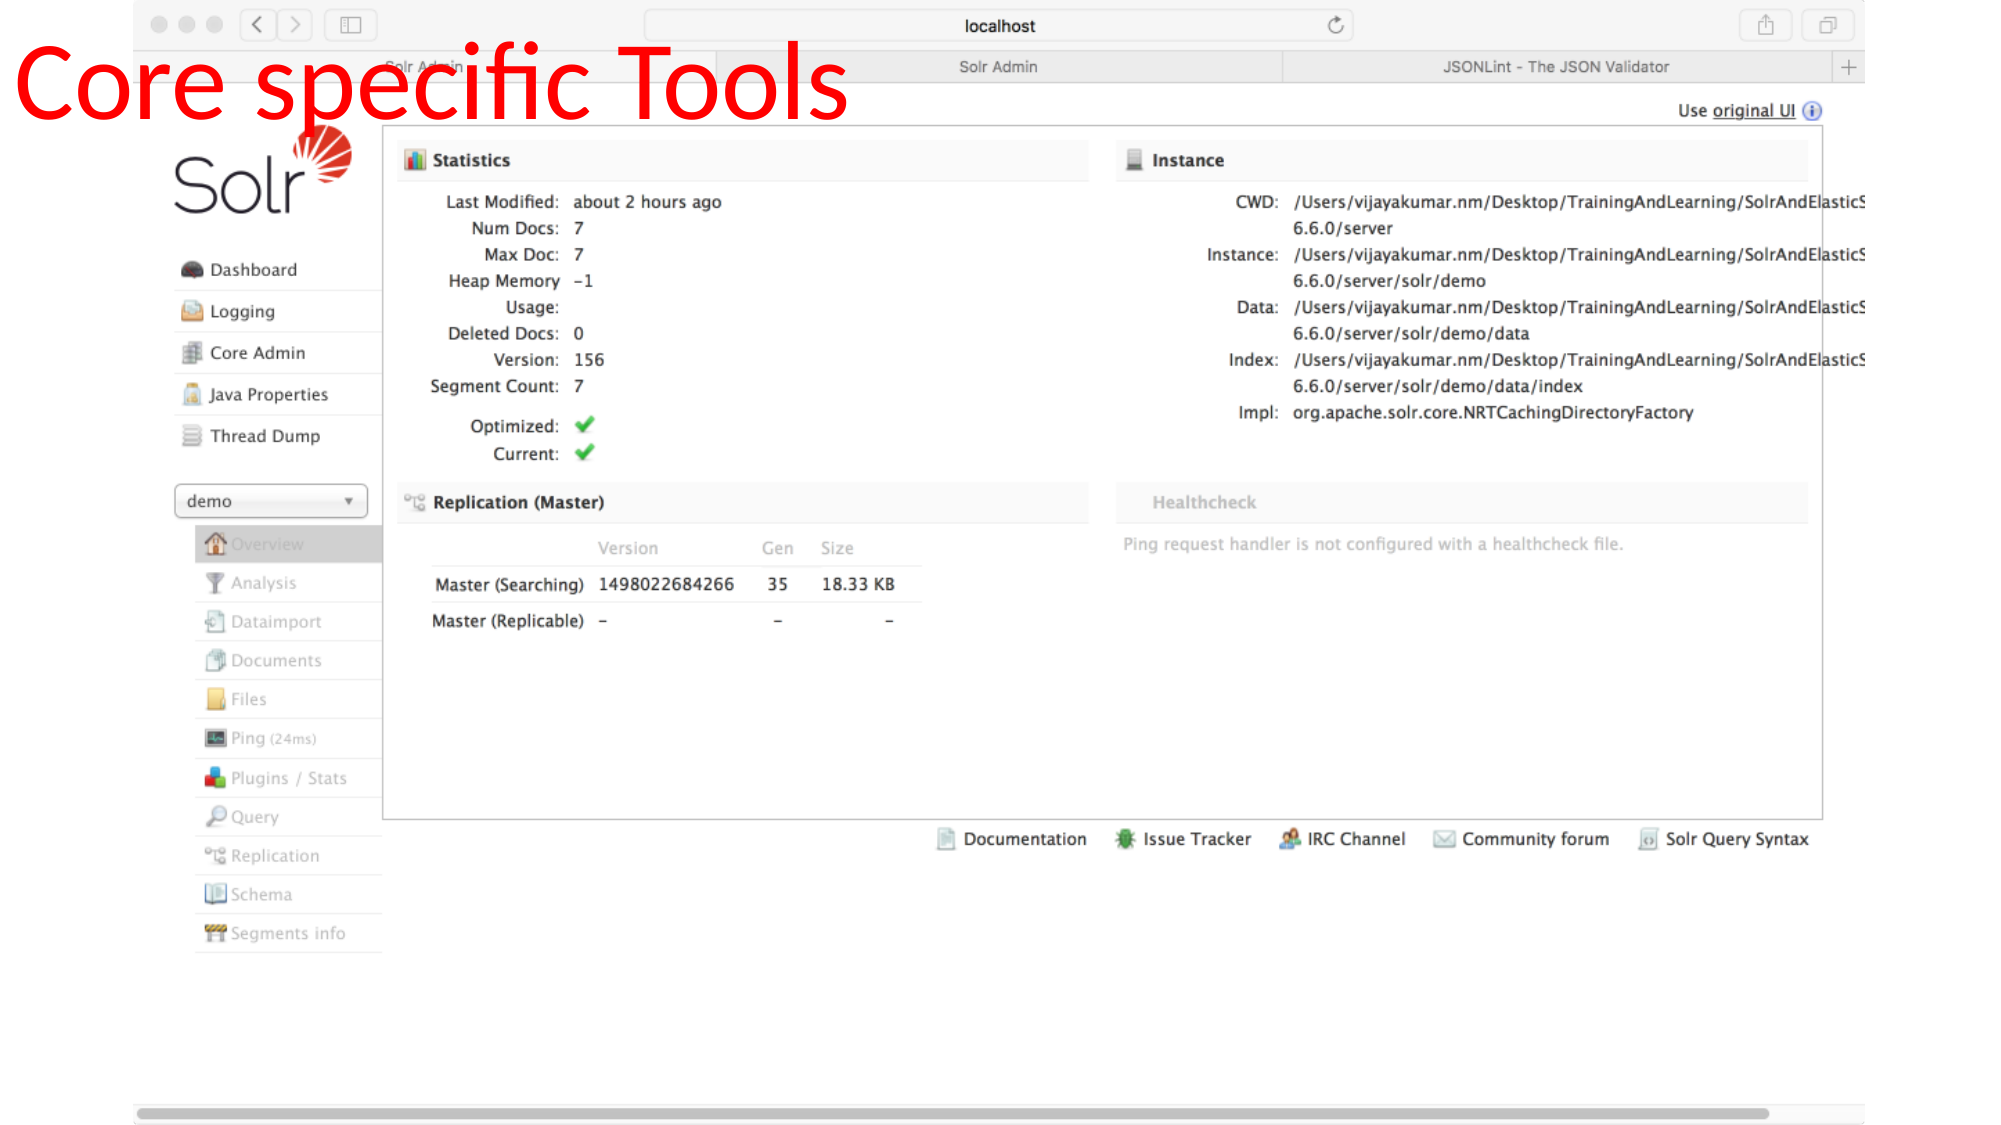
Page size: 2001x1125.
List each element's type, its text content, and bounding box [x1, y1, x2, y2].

text_box Core specific Tools [0, 0, 133, 150]
picture [133, 0, 1865, 1125]
